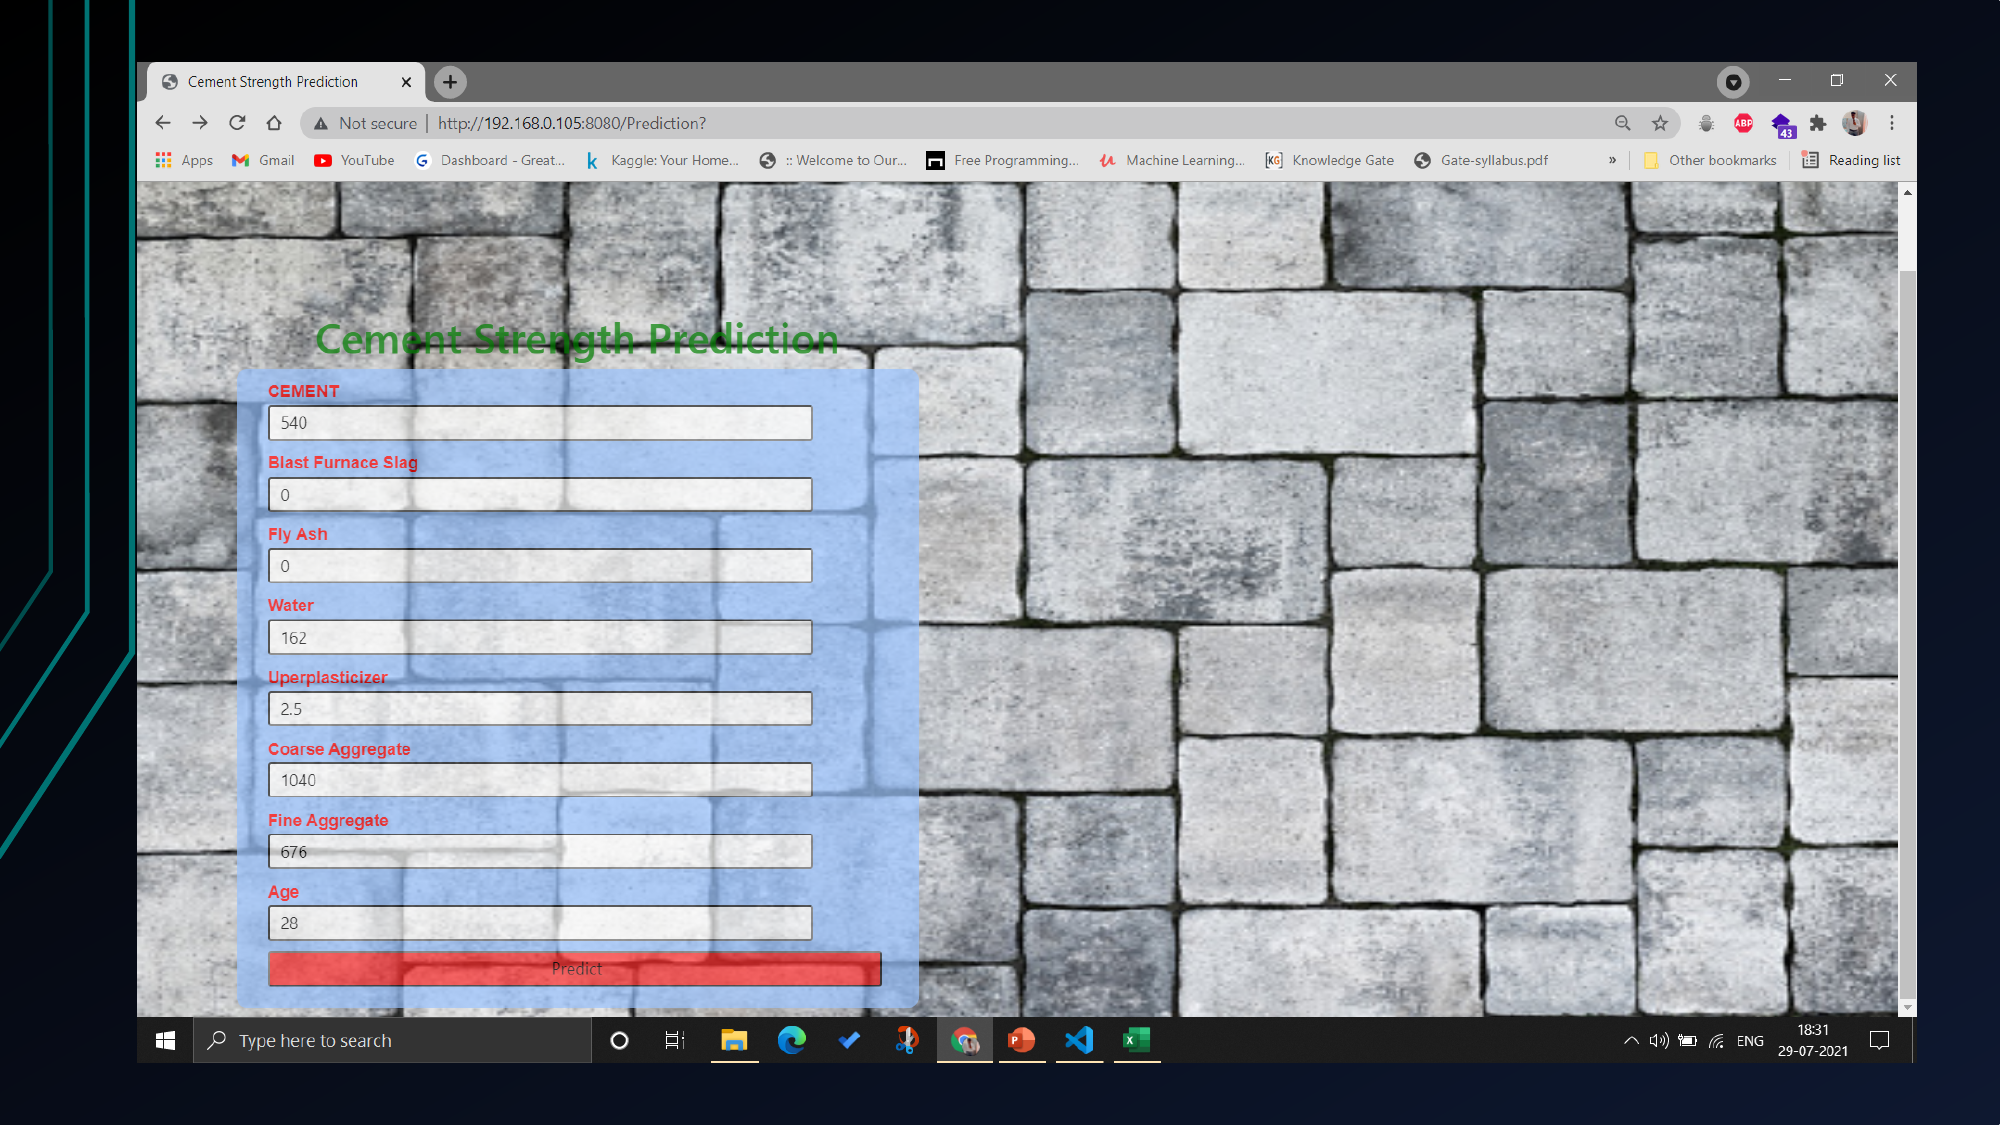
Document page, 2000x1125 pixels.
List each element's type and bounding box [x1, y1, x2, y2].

picture [137, 61, 1917, 1064]
